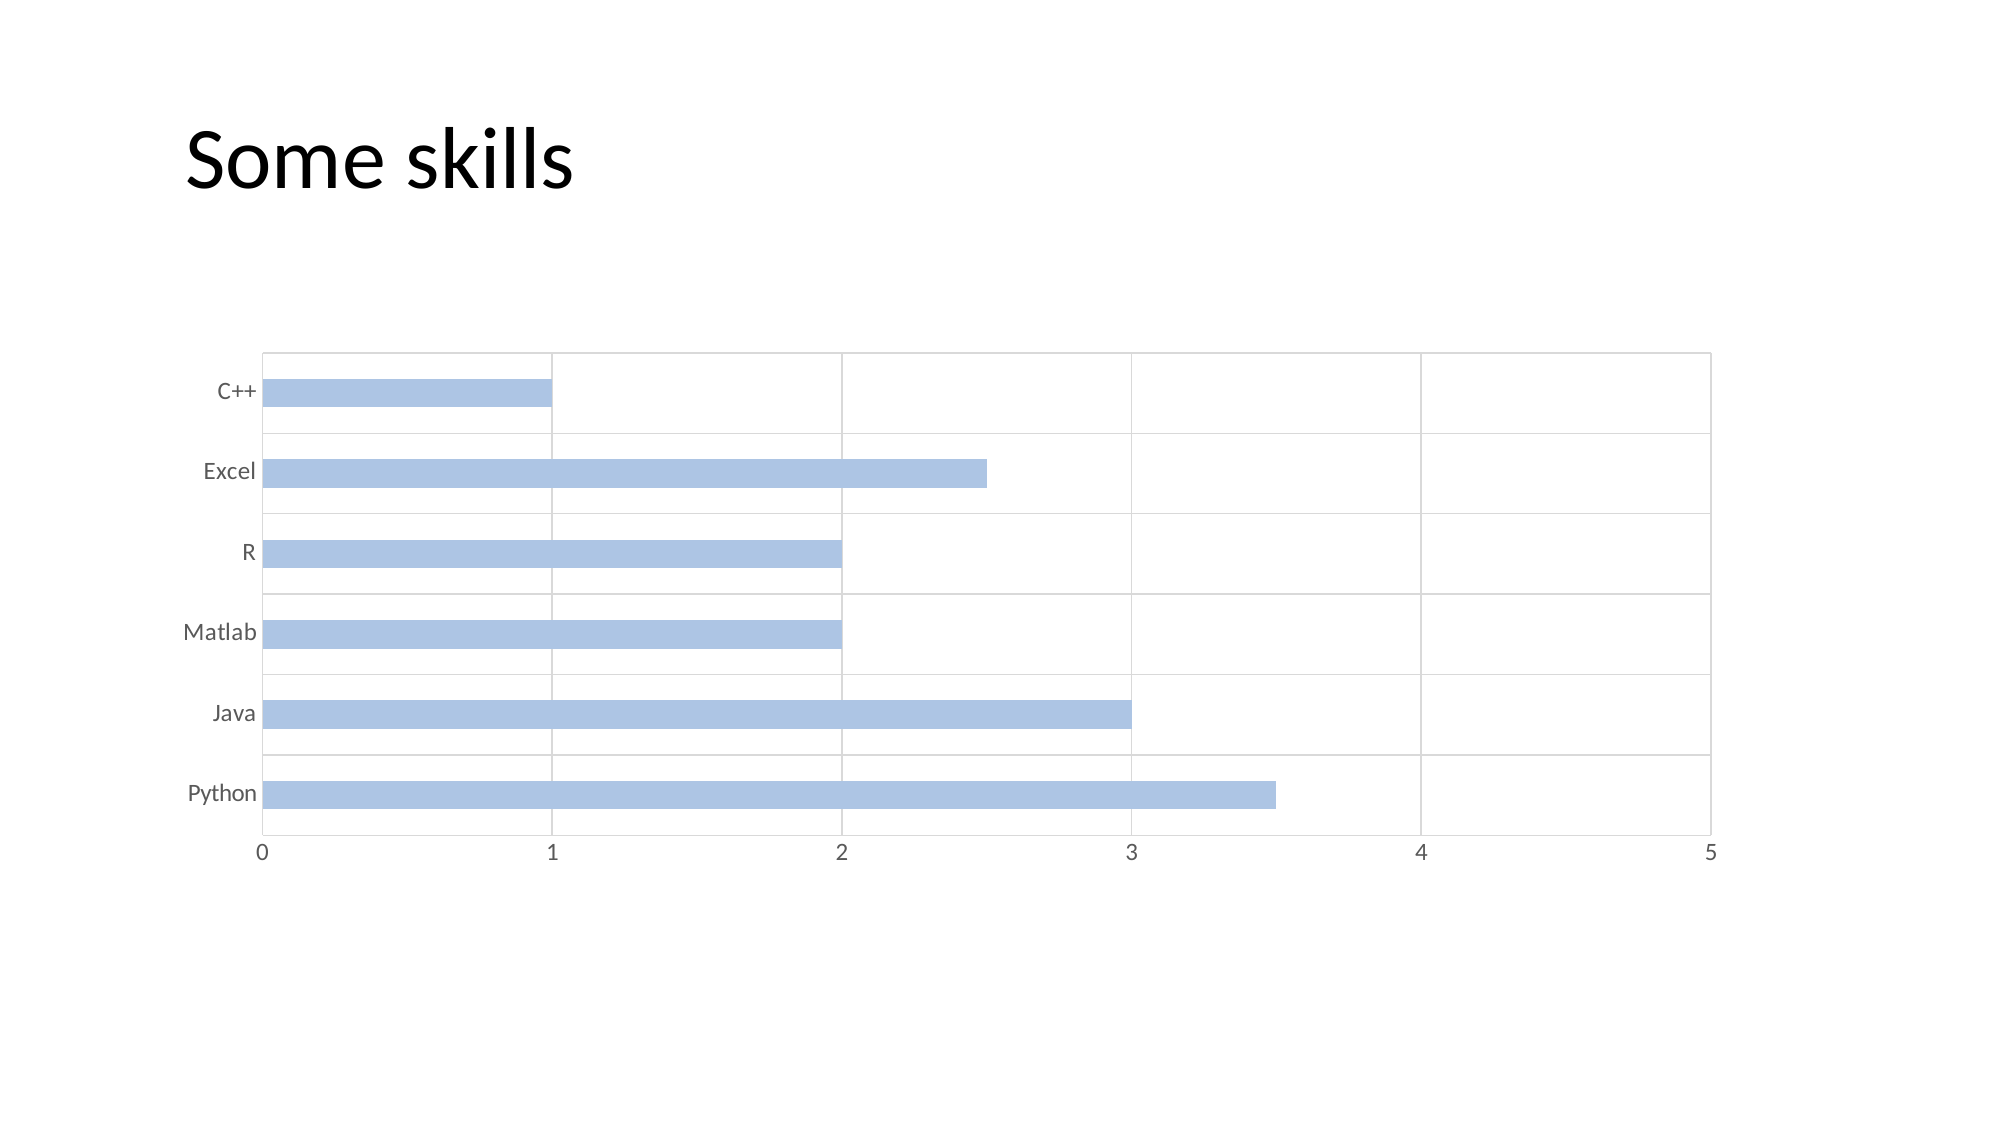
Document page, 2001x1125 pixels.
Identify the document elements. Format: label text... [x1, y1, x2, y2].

title Some skills [170, 104, 1832, 215]
chart [170, 349, 1754, 919]
